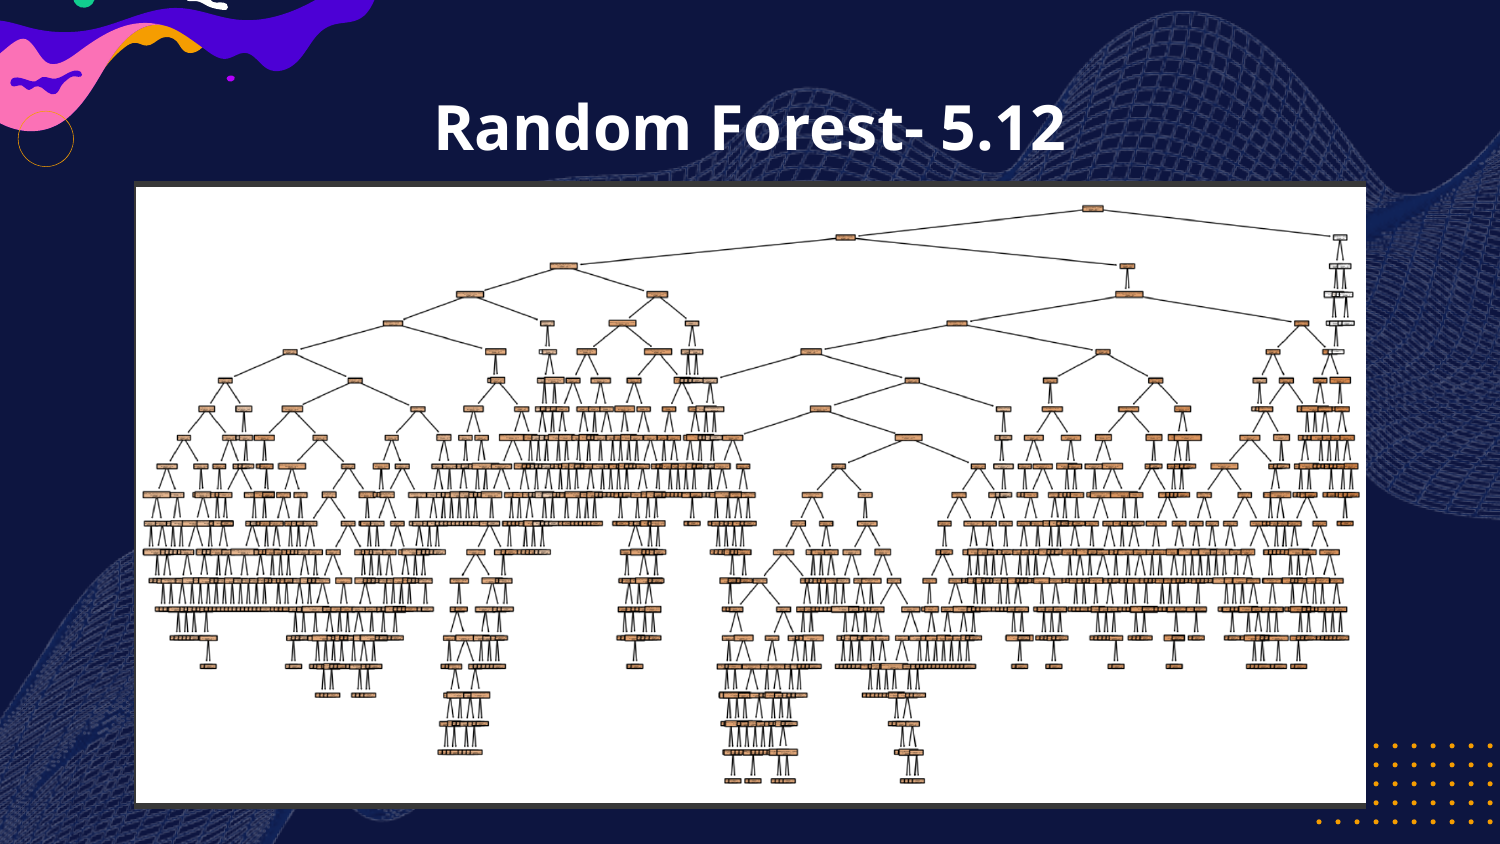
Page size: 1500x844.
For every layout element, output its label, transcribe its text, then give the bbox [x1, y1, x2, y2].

picture [0, 0, 1500, 844]
title Random Forest- 5.12 [118, 72, 1382, 167]
picture [252, 66, 274, 72]
